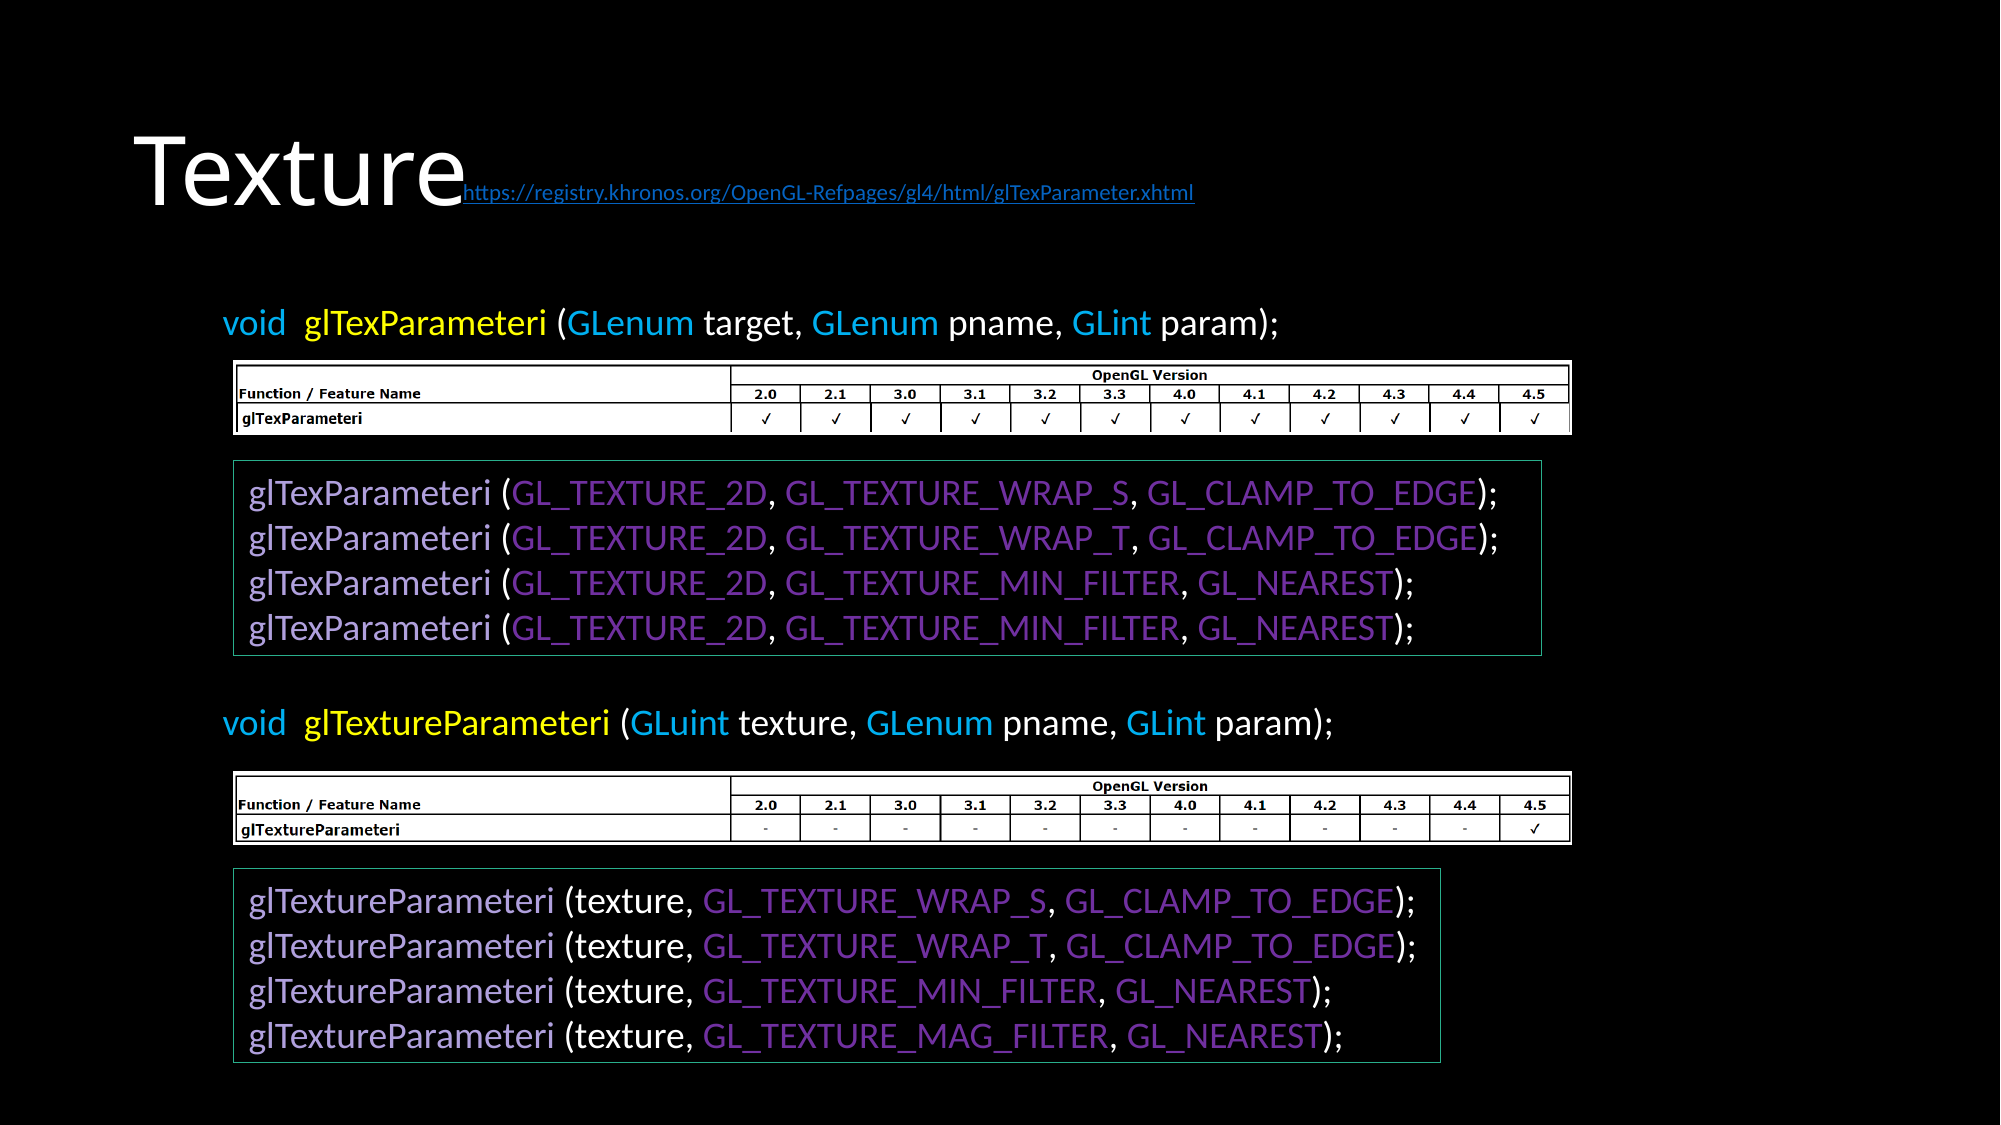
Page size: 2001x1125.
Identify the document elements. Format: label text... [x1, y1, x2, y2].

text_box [233, 771, 1572, 845]
title Texture [118, 95, 922, 234]
text_box void glTextureParameteri (GLuint texture, GLenum pname, GLint param); [207, 690, 1374, 751]
text_box glTextureParameteri (texture, GL_TEXTURE_WRAP_S, GL_CLAMP_TO_EDGE); glTextureParameteri (texture, GL_TEXTURE_WRAP_T, GL_CLAMP_TO_EDGE); glTextureParameteri (texture, GL_TEXTURE_MIN_FILTER, GL_NEAREST); glTextureParameteri (texture, GL_TEXTURE_MAG_FILTER, GL_NEAREST); [233, 868, 1441, 1063]
text_box void glTexParameteri (GLenum target, GLenum pname, GLint param); [207, 290, 1705, 350]
text_box https://registry.khronos.org/OpenGL-Refpages/gl4/html/glTexParameter.xhtml [448, 170, 1907, 213]
text_box glTexParameteri (GL_TEXTURE_2D, GL_TEXTURE_WRAP_S, GL_CLAMP_TO_EDGE); glTexParameteri (GL_TEXTURE_2D, GL_TEXTURE_WRAP_T, GL_CLAMP_TO_EDGE); glTexParameteri (GL_TEXTURE_2D, GL_TEXTURE_MIN_FILTER, GL_NEAREST); glTexParameteri (GL_TEXTURE_2D, GL_TEXTURE_MIN_FILTER, GL_NEAREST); [233, 460, 1542, 656]
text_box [233, 360, 1572, 435]
